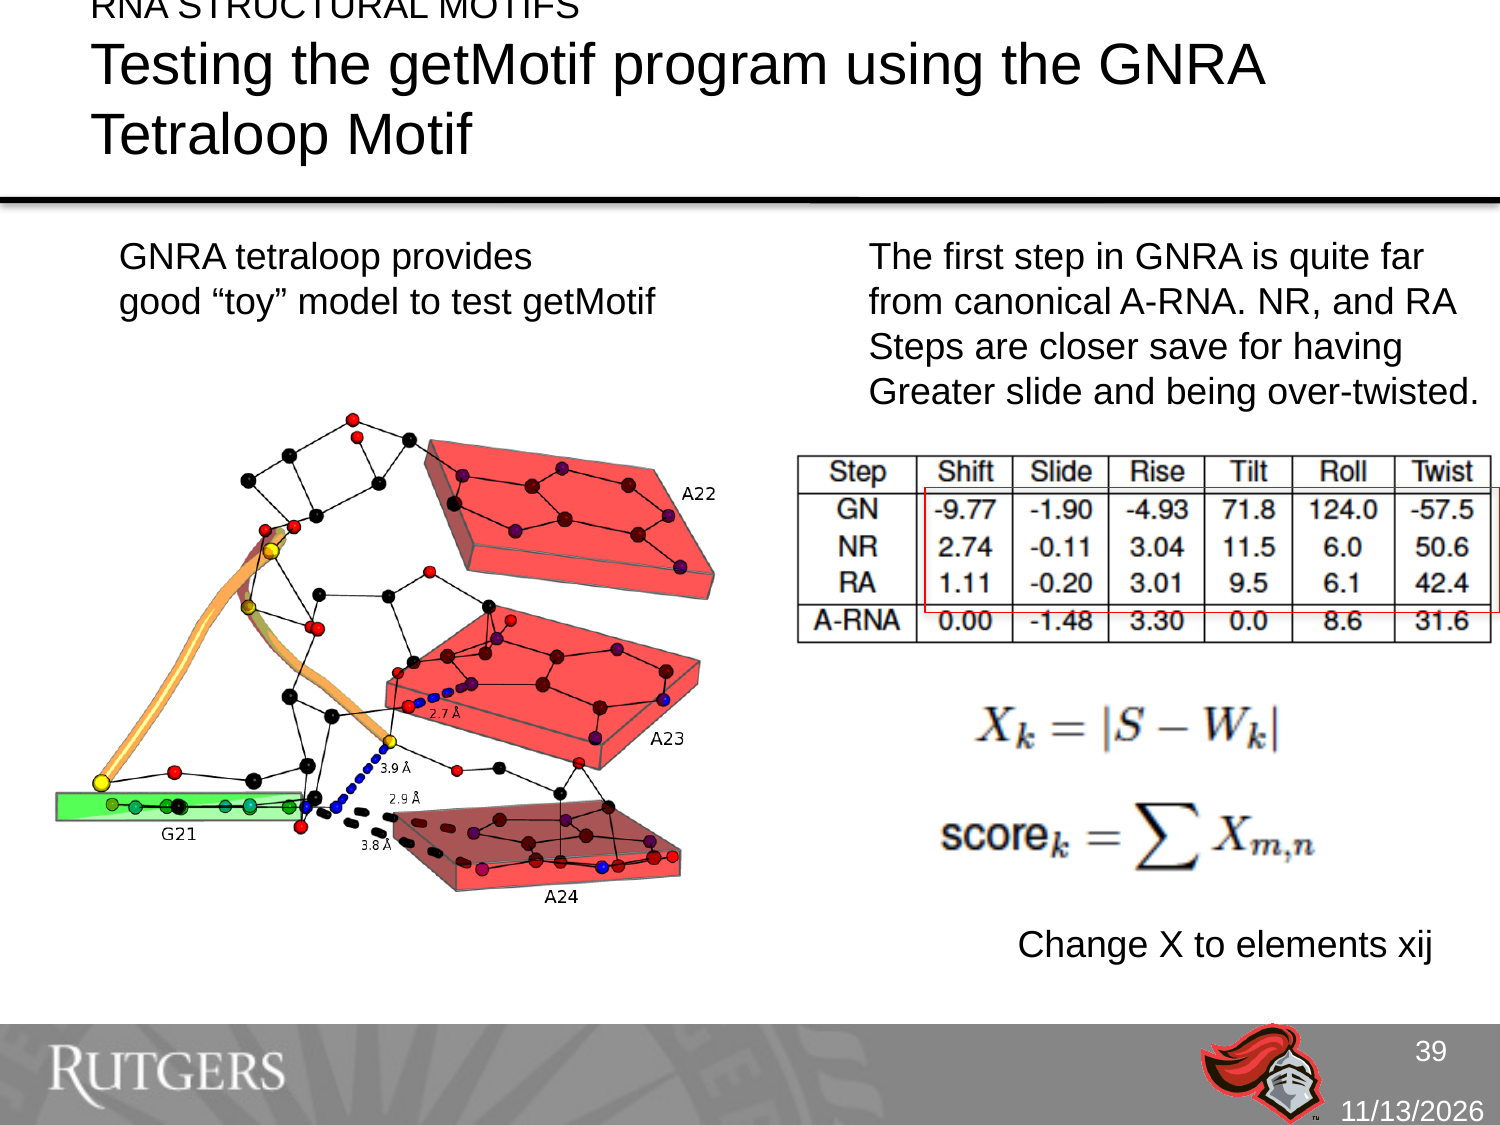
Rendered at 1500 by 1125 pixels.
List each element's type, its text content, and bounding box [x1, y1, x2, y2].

text_box GNRA tetraloop provides good “toy” model to test getMotif [104, 224, 671, 330]
picture [49, 412, 723, 913]
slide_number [1149, 1084, 1500, 1125]
text_box The first step in GNRA is quite far from canonical A-RNA. NR, and RA Steps are closer save for having Greater slide and being over-twisted. [853, 224, 1496, 420]
text_box Change X to elements xij [1002, 912, 1449, 973]
picture [0, 1023, 1500, 1125]
picture [790, 449, 1500, 651]
title RNA STRUCTURAL MOTIFS Testing the getMotif program using the GNRA Tetraloop Motif [74, 24, 1426, 201]
picture [887, 687, 1334, 901]
slide_number 39 [1362, 1024, 1463, 1063]
